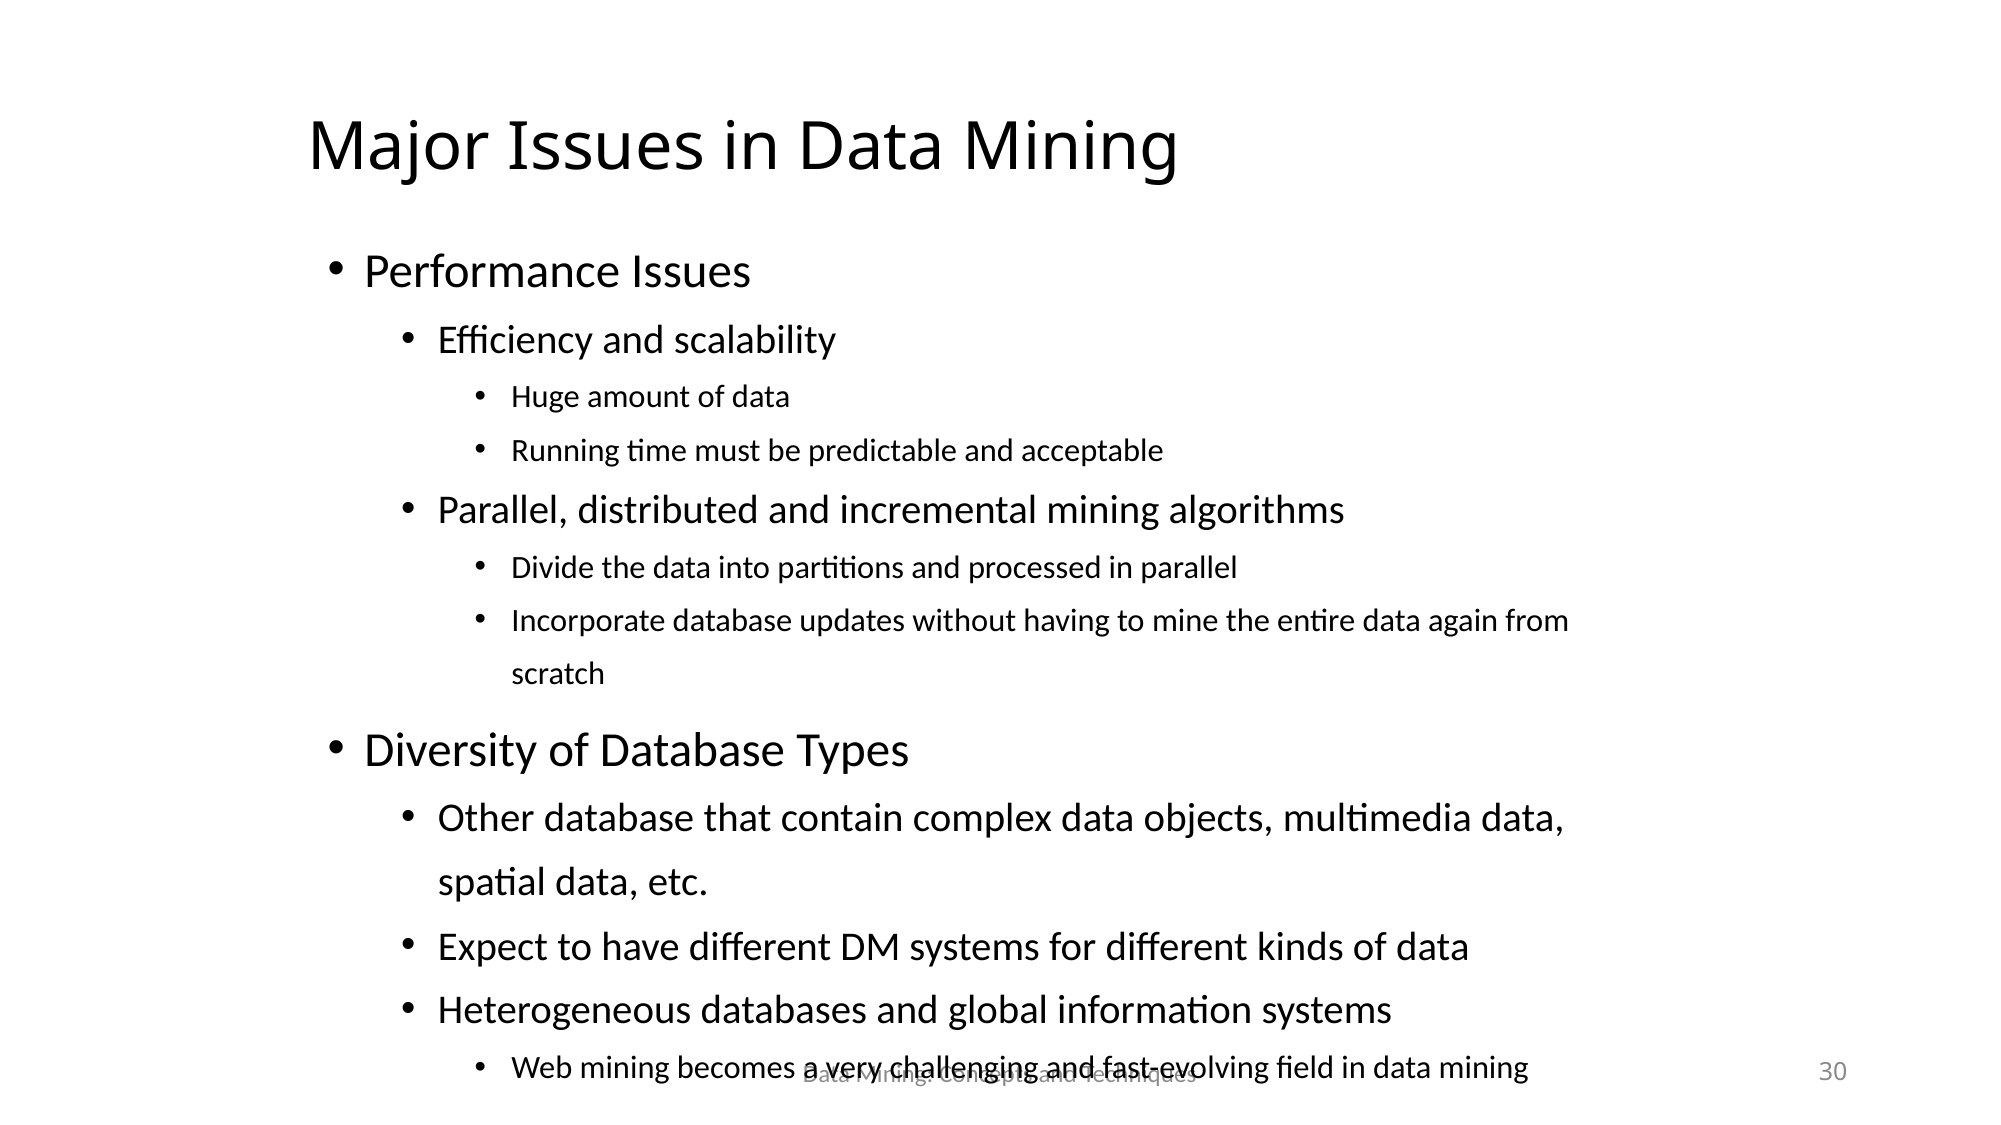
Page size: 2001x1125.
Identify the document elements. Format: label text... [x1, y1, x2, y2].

title Major Issues in Data Mining [275, 99, 1675, 197]
list Performance Issues Efficiency and scalability Huge amount of data Running time must be predictable and acceptable Parallel, distributed and incremental mining algorithms Divide the data into partitions and processed in parallel Incorporate database updates without having to mine the entire data again from scratch Diversity of Database Types Other database that contain complex data objects, multimedia data, spatial data, etc. Expect to have different DM systems for different kinds of data Heterogeneous databases and global information systems Web mining becomes a very challenging and fast-evolving field in data mining [312, 224, 1750, 1100]
slide_number 30 [1412, 1042, 1863, 1103]
